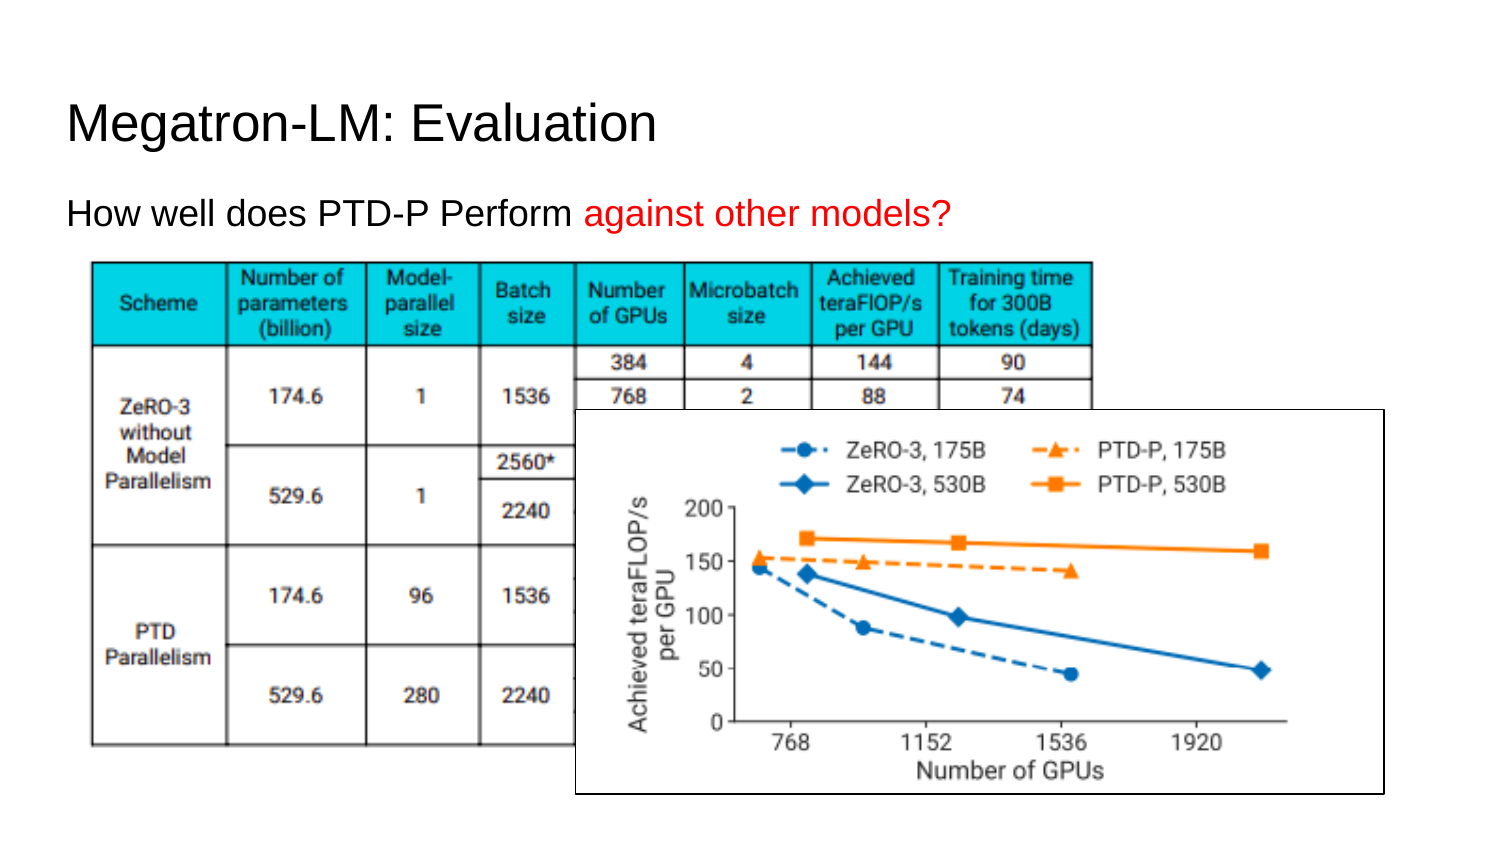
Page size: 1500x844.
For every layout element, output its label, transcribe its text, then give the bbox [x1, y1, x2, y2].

picture [75, 238, 1384, 794]
list How well does PTD-P Perform against other models? [51, 166, 1449, 728]
title Megatron-LM: Evaluation [51, 72, 1449, 166]
